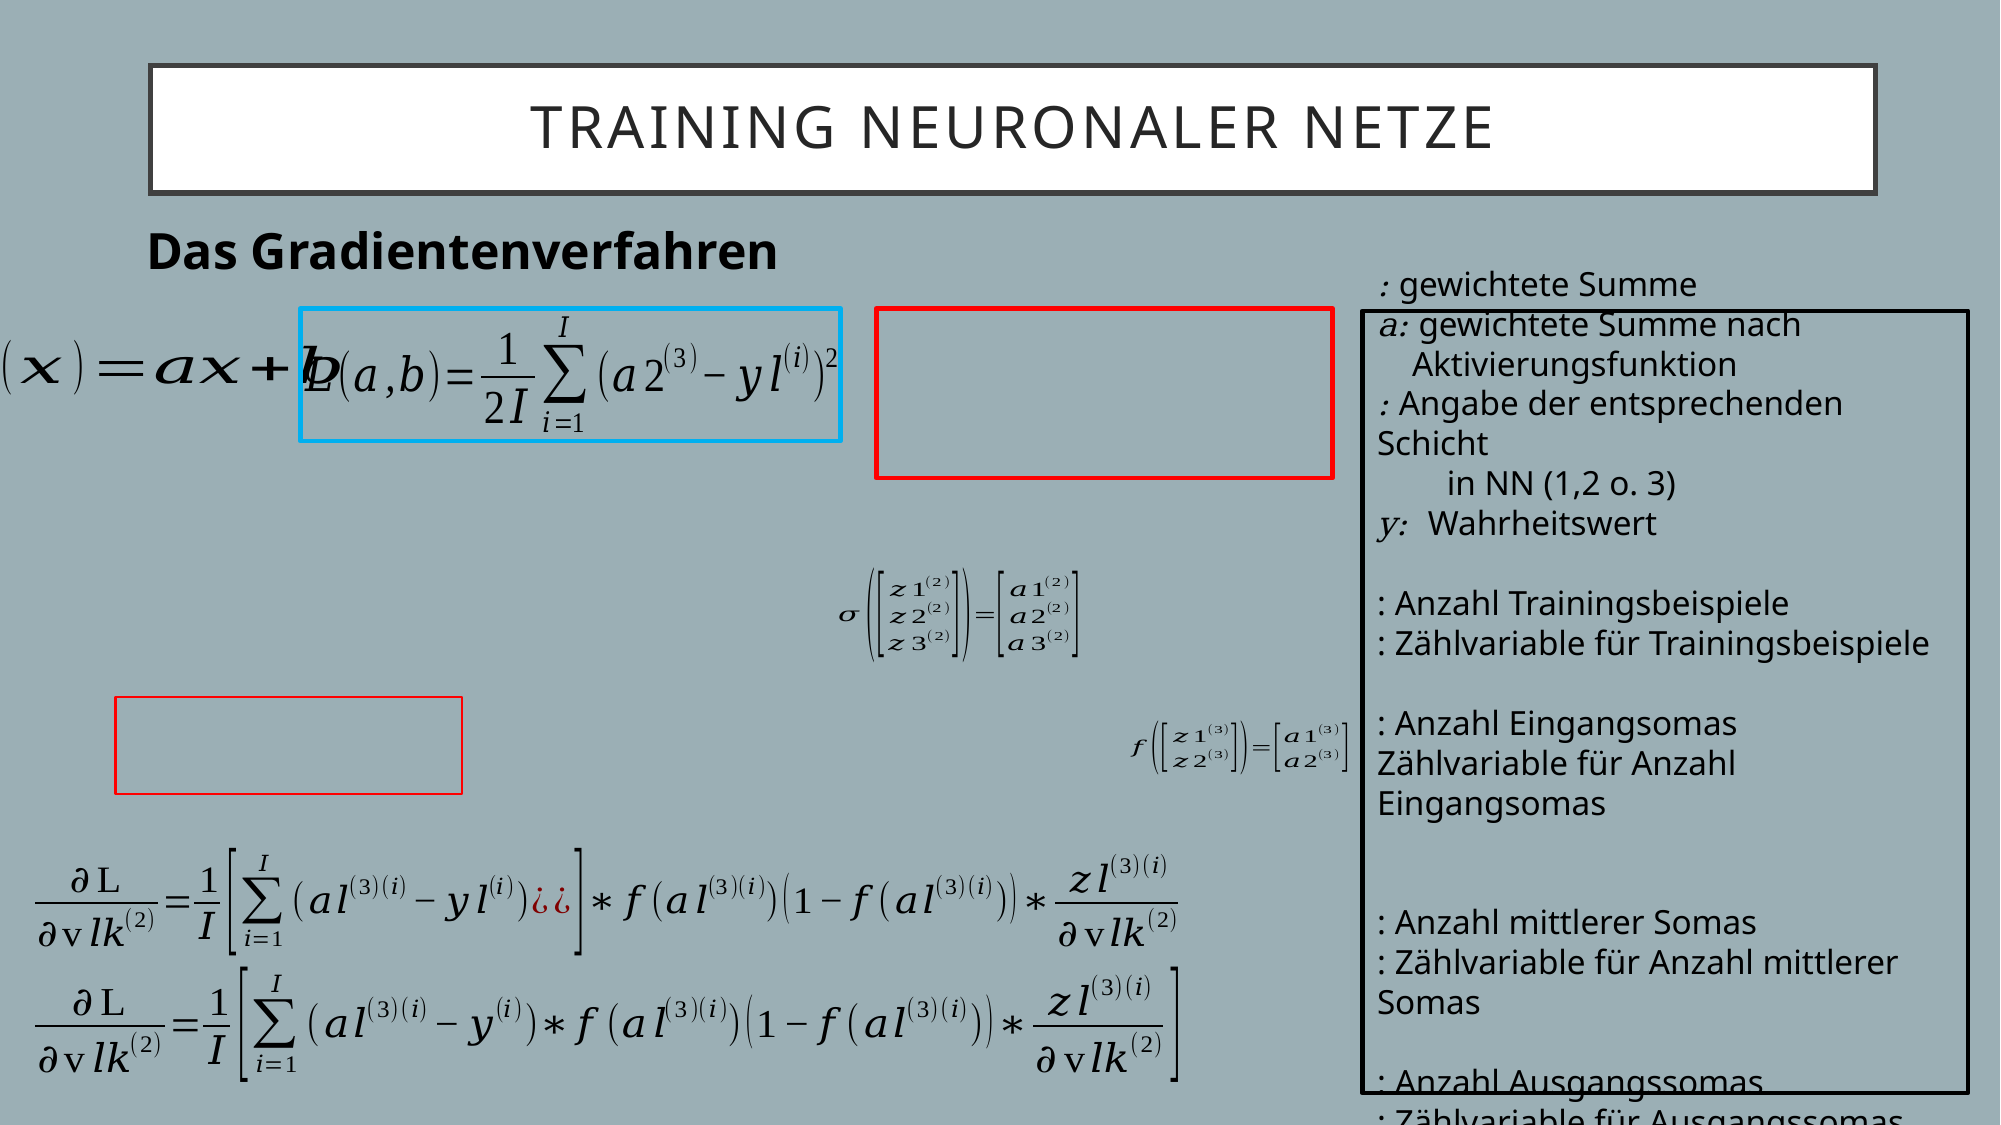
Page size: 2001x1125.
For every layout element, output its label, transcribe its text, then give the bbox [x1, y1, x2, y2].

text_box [12, 564, 1598, 815]
text_box Training neuronaler Netze [150, 65, 1876, 193]
text_box Das Gradientenverfahren [131, 211, 795, 287]
